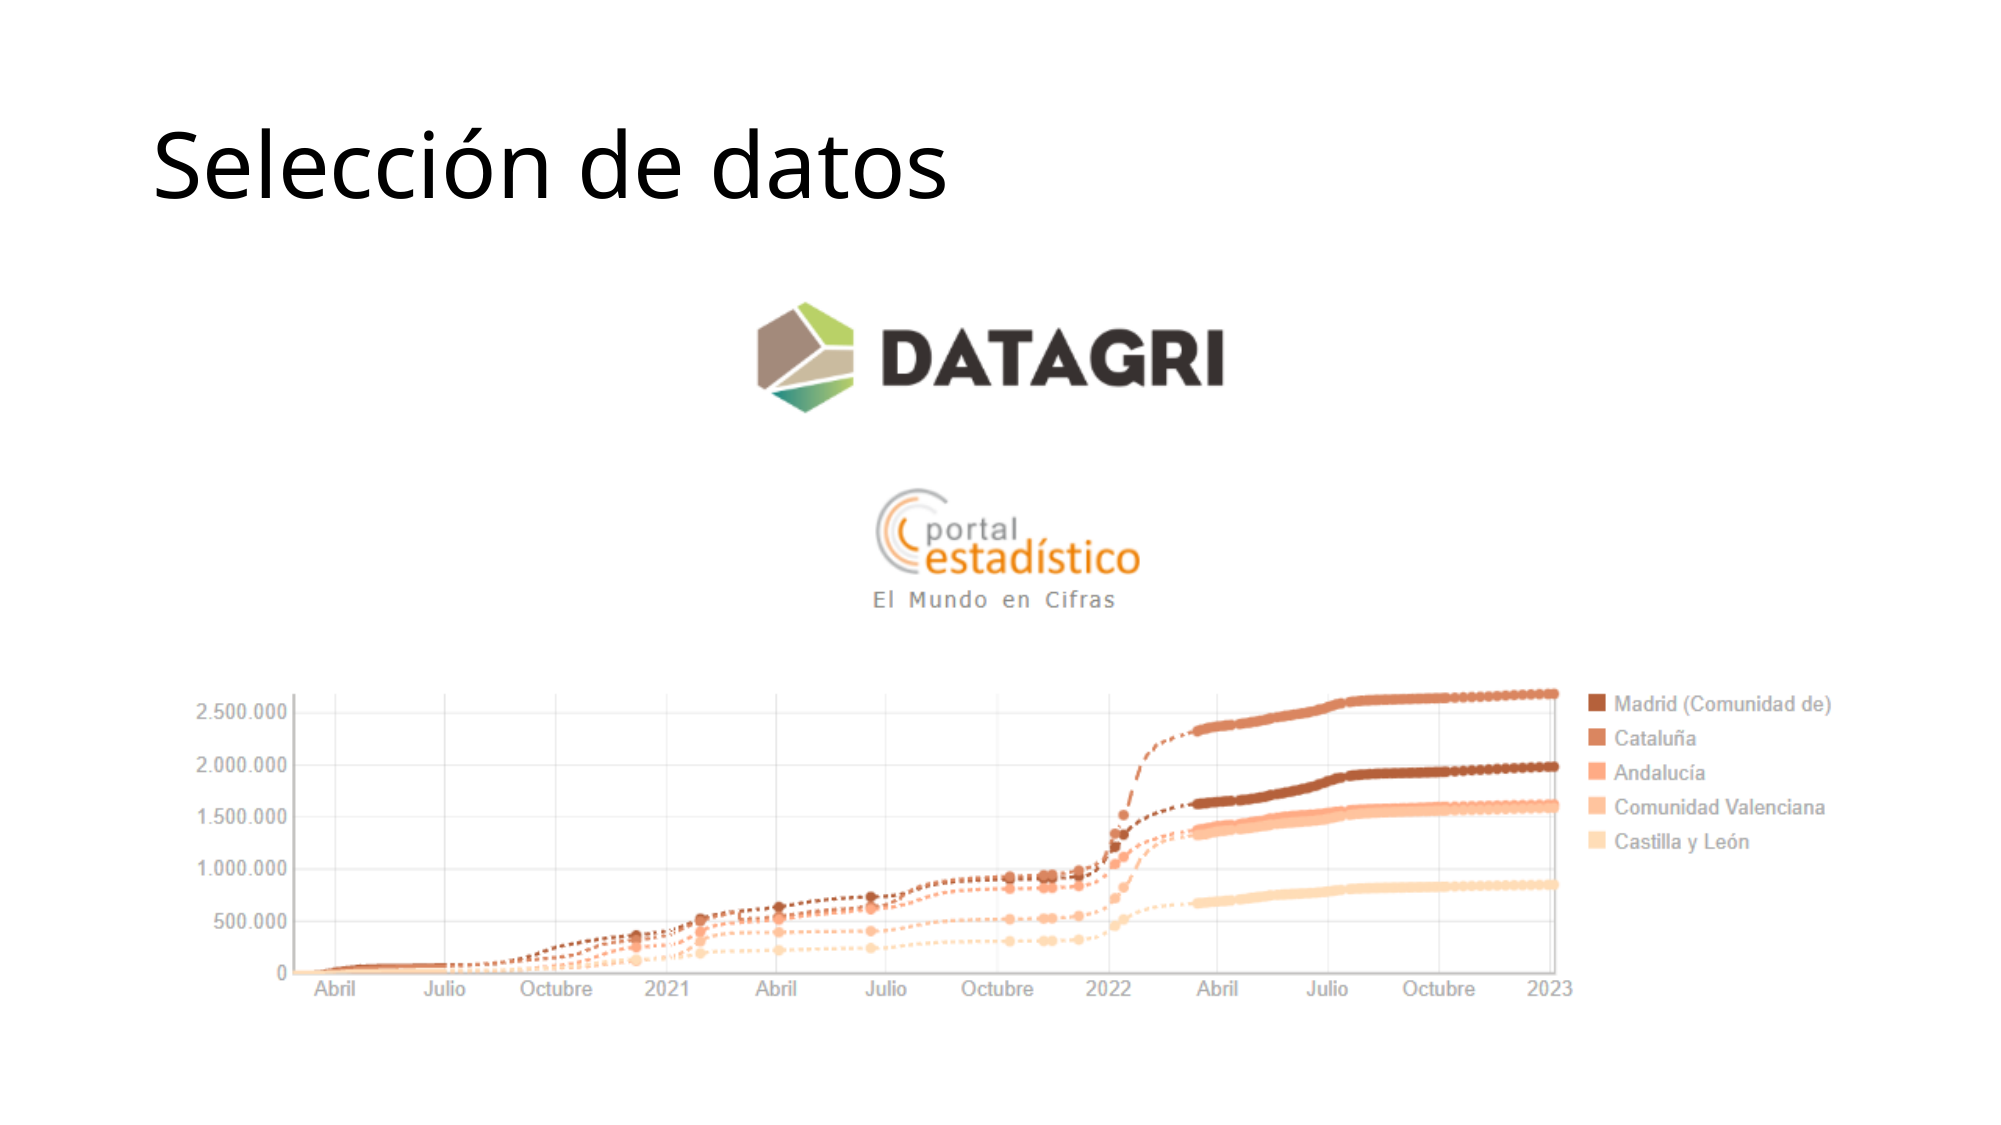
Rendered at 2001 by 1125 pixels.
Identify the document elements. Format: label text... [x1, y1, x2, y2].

picture [733, 287, 1267, 428]
title Selección de datos [137, 59, 1863, 278]
picture [845, 482, 1154, 622]
picture [180, 677, 1842, 1015]
